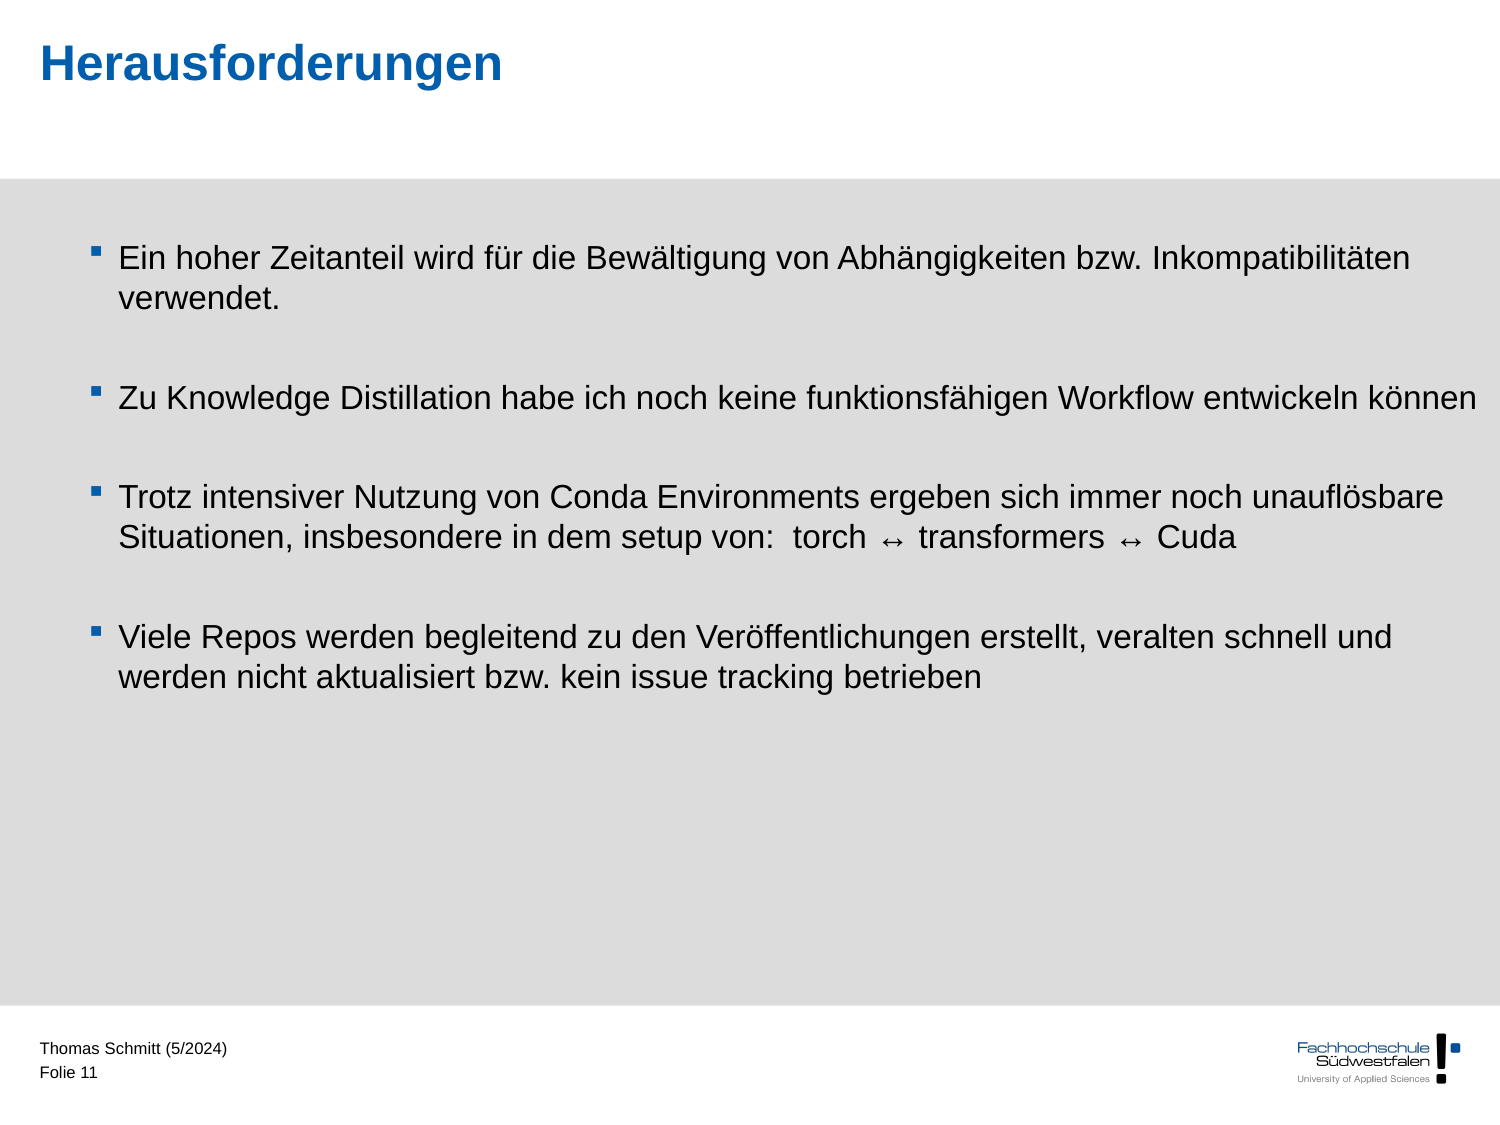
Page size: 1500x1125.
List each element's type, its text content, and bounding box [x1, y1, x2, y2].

footer Thomas Schmitt (5/2024) [39, 1037, 1160, 1061]
list Ein hoher Zeitanteil wird für die Bewältigung von Abhängigkeiten bzw. Inkompatibilitäten verwendet. Zu Knowledge Distillation habe ich noch keine funktionsfähigen Workflow entwickeln können Trotz intensiver Nutzung von Conda Environments ergeben sich immer noch unauflösbare Situationen, insbesondere in dem setup von: torch ↔ transformers ↔ Cuda Viele Repos werden begleitend zu den Veröffentlichungen erstellt, veralten schnell und werden nicht aktualisiert bzw. kein issue tracking betrieben [88, 236, 1500, 1034]
title Herausforderungen [39, 30, 1460, 88]
